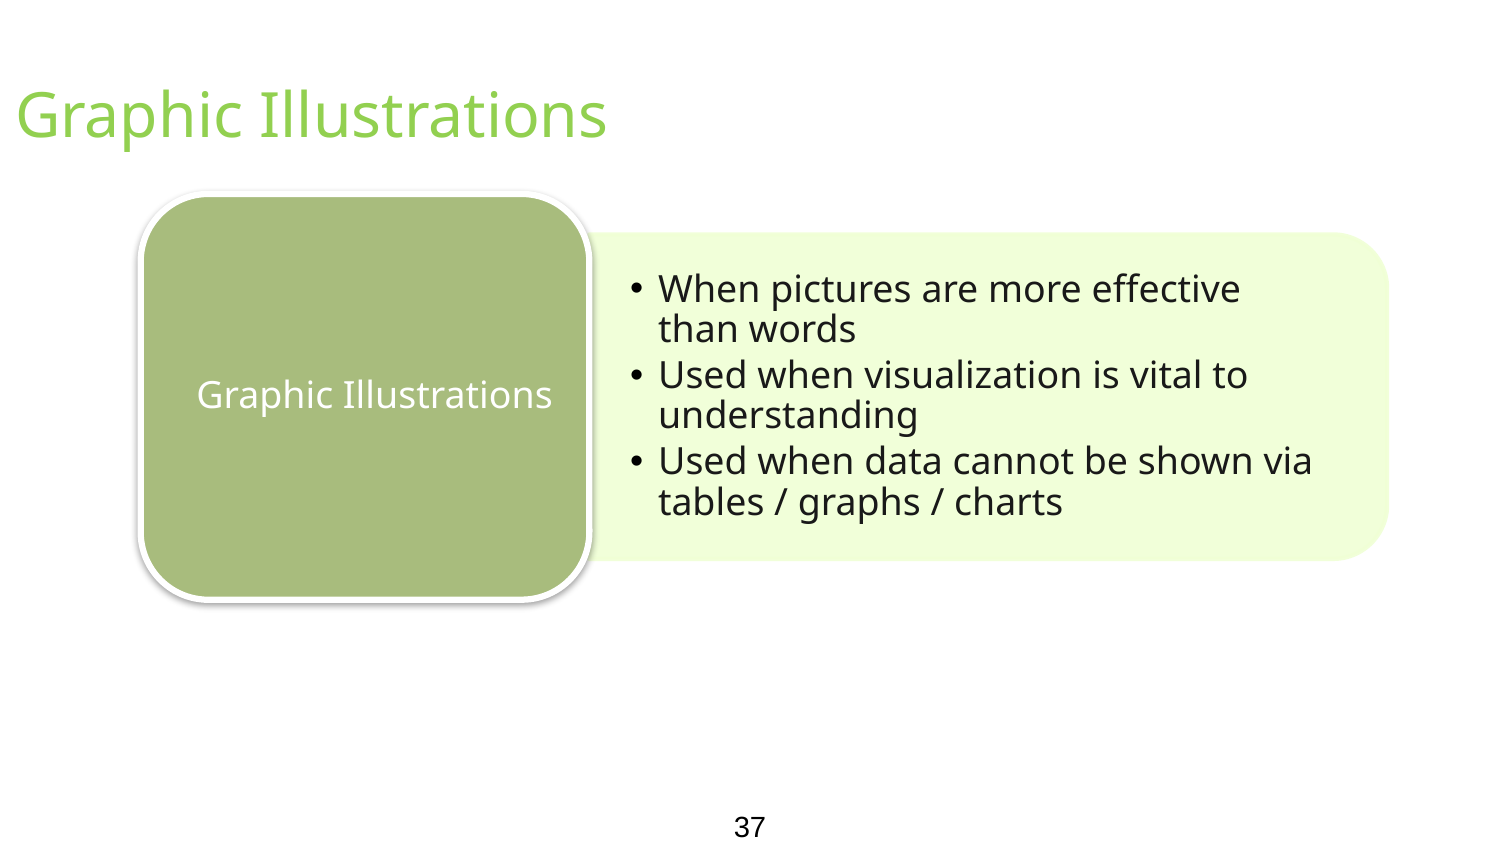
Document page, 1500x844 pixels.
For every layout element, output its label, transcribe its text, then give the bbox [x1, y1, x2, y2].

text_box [140, 193, 1388, 600]
title Graphic Illustrations [0, 60, 1500, 202]
slide_number 37 [705, 792, 795, 844]
